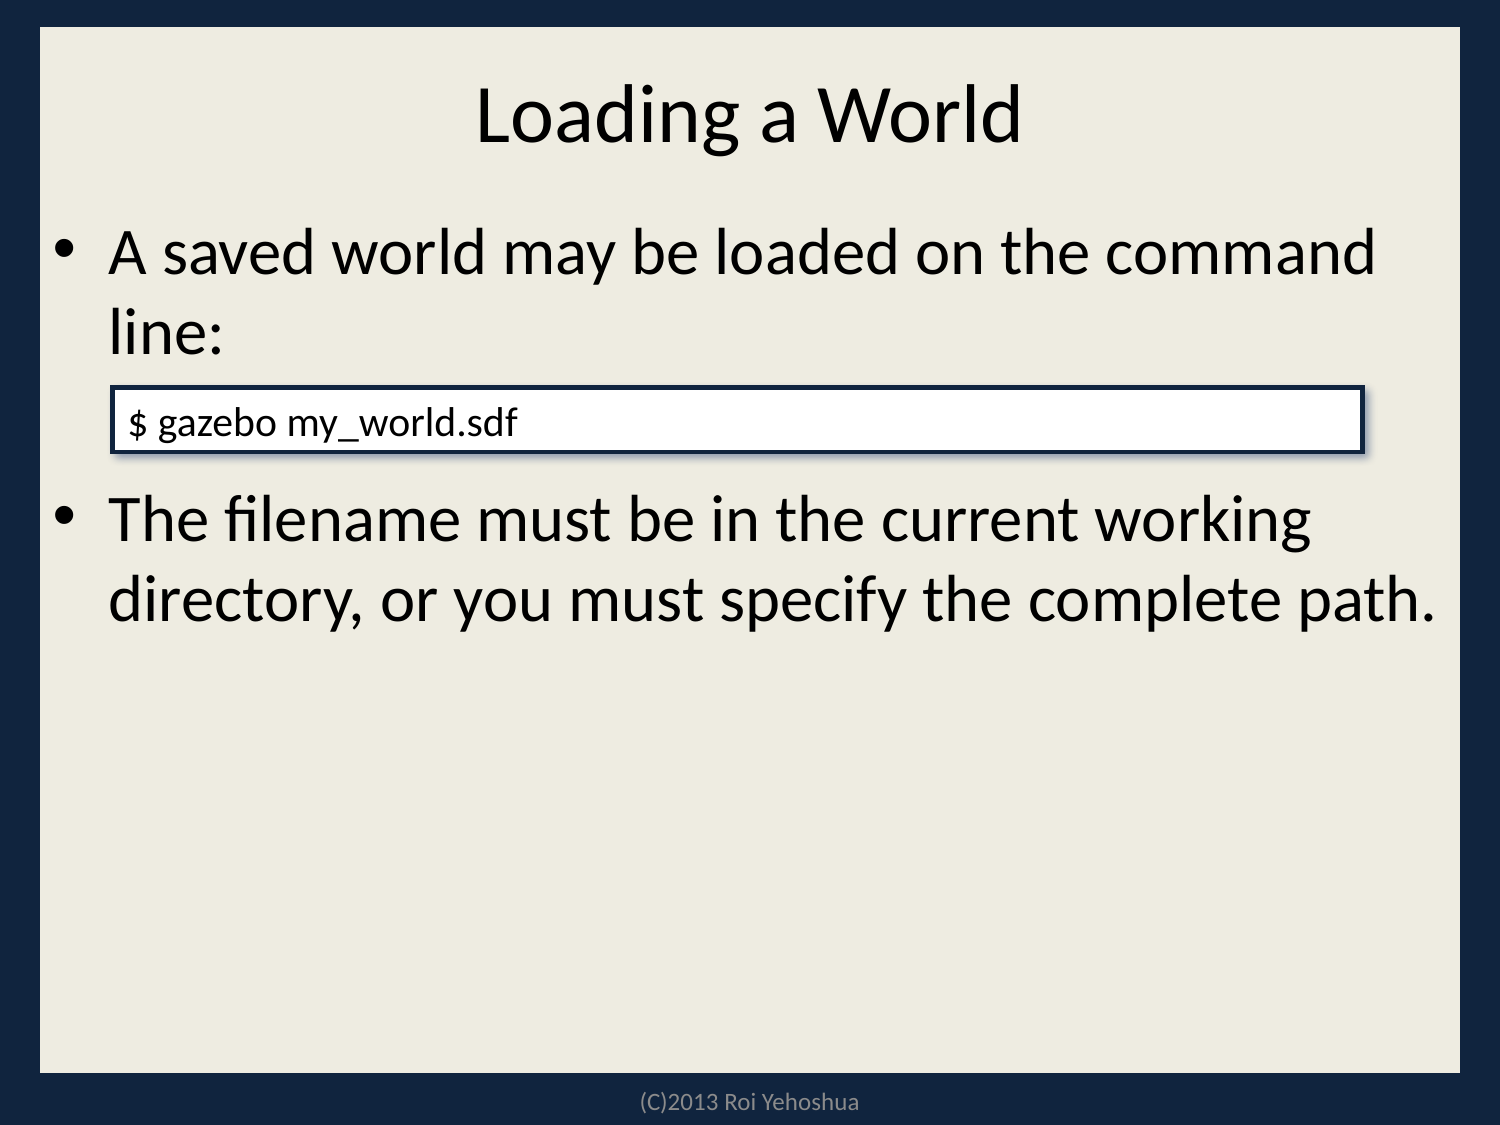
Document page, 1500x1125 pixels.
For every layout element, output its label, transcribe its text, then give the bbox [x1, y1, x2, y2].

list A saved world may be loaded on the command line: The filename must be in the current working directory, or you must specify the complete path. [37, 200, 1463, 1080]
title Loading a World [37, 31, 1463, 188]
footer (C)2013 Roi Yehoshua [512, 1074, 988, 1125]
text_box $ gazebo my_world.sdf [112, 387, 1363, 453]
